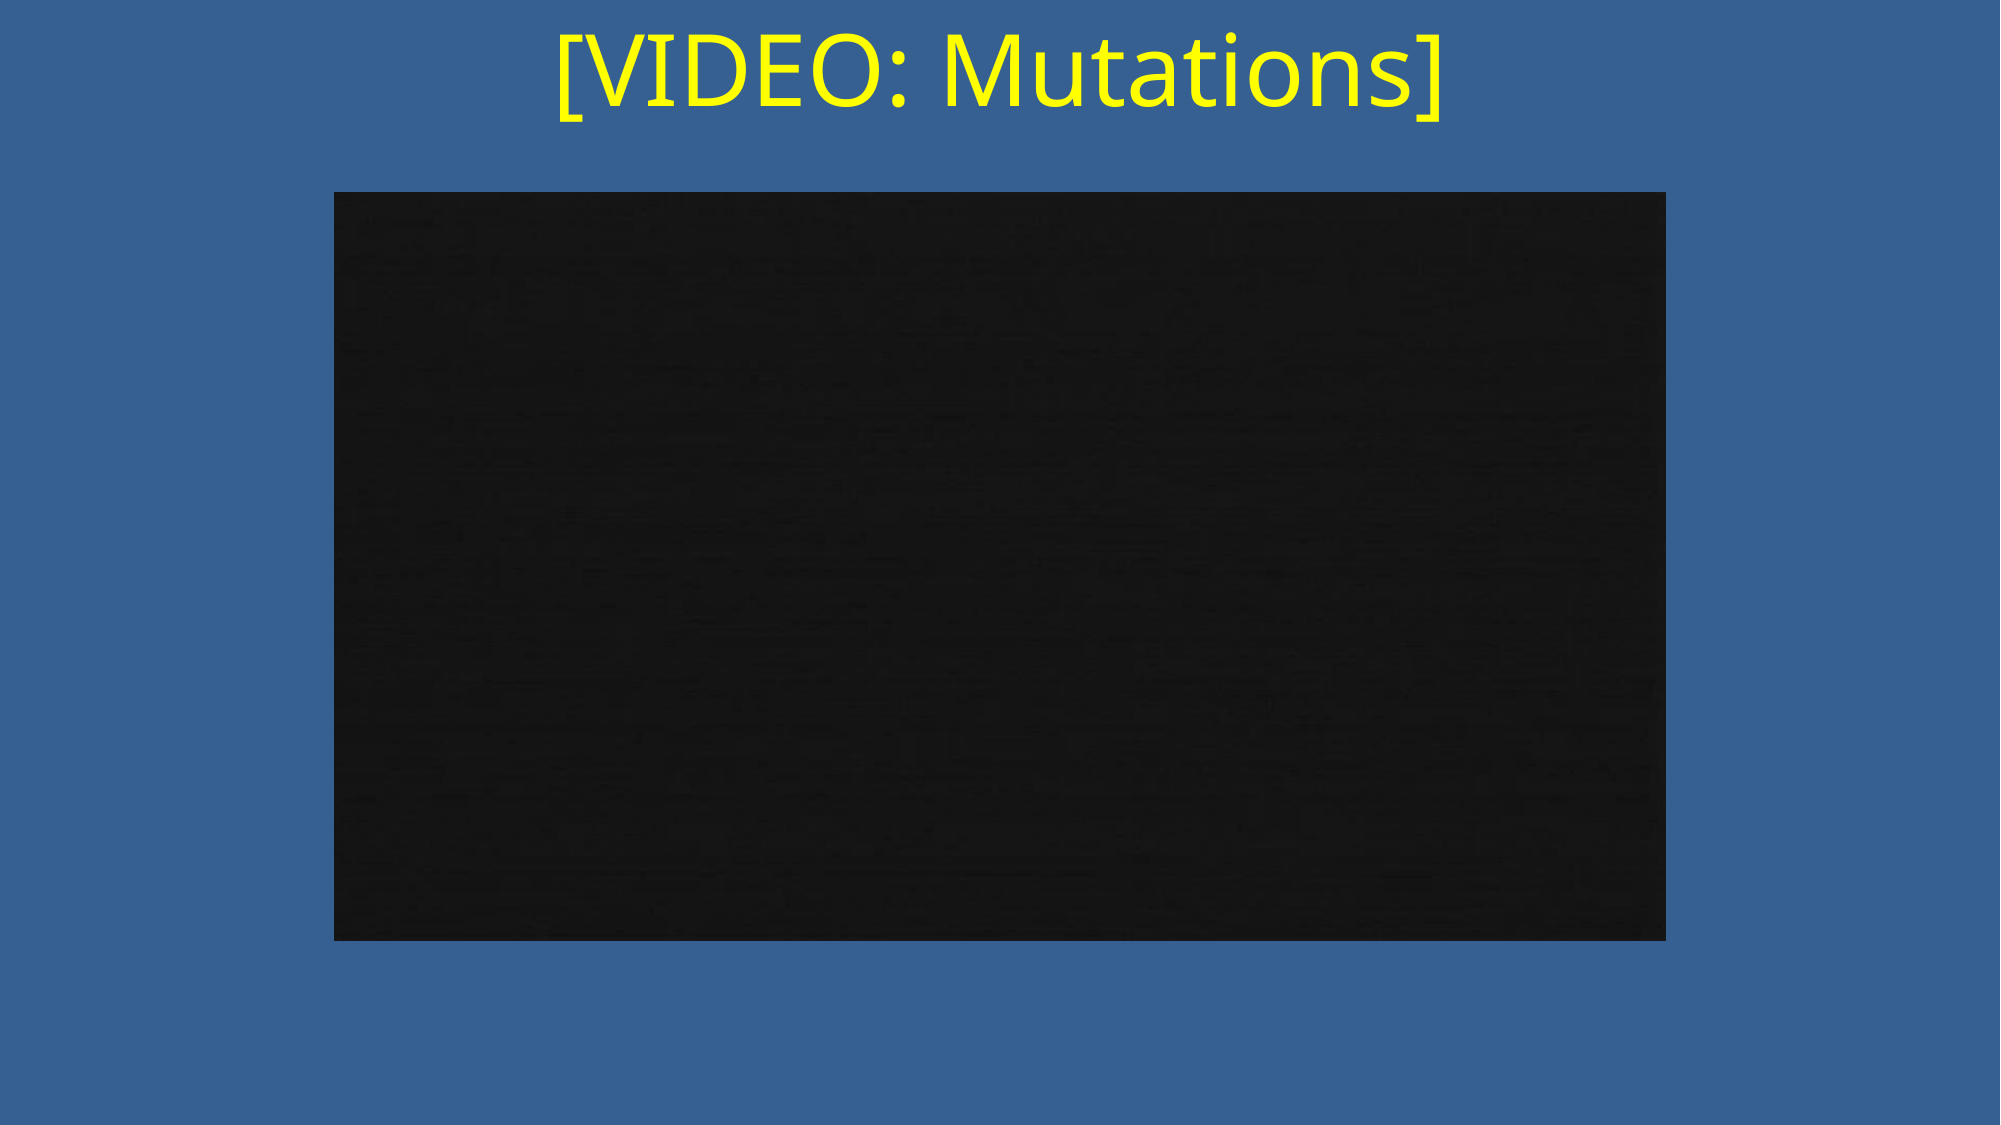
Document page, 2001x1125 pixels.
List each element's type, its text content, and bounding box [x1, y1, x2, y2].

list [VIDEO: Mutations] [249, 0, 1750, 162]
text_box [332, 191, 1667, 942]
